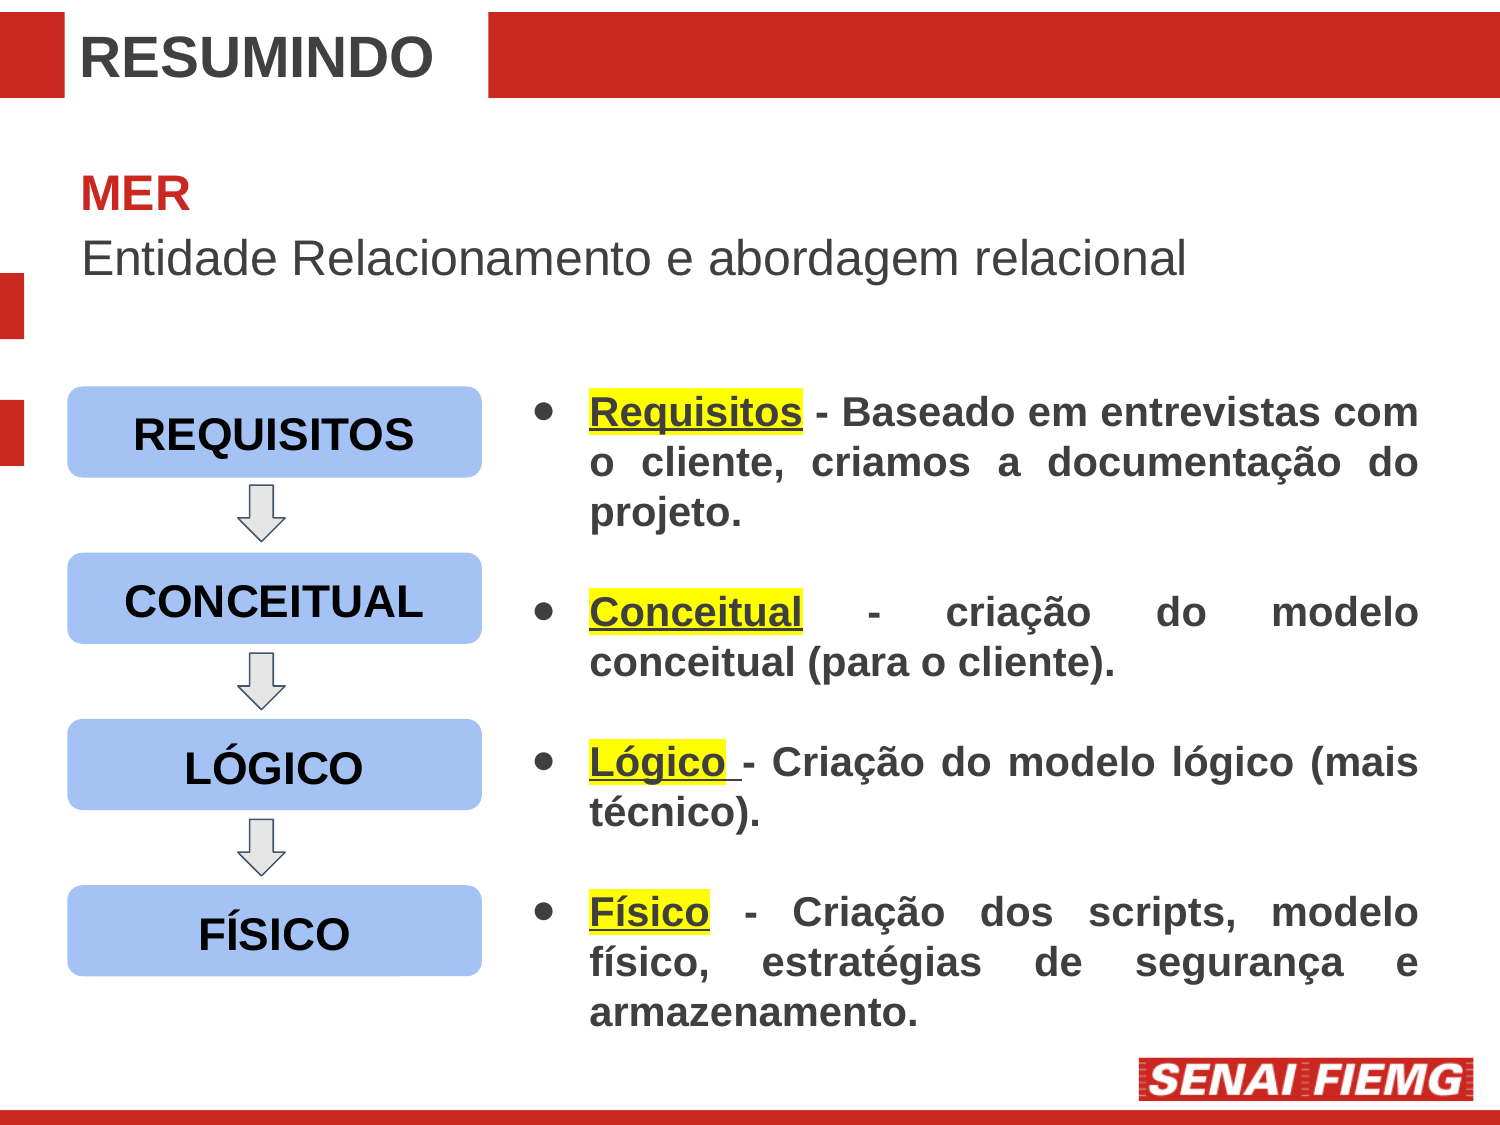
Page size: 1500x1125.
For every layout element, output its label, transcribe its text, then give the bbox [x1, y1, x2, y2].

text_box FÍSICO [67, 885, 482, 977]
text_box [0, 1110, 1126, 1125]
text_box Entidade Relacionamento e abordagem relacional [66, 218, 1435, 360]
picture [1131, 1047, 1500, 1125]
text_box [0, 273, 25, 340]
text_box RESUMINDO [65, 12, 488, 98]
text_box [0, 399, 25, 466]
text_box [0, 12, 65, 98]
text_box [237, 485, 286, 542]
text_box CONCEITUAL [67, 552, 482, 644]
text_box REQUISITOS [67, 386, 482, 478]
text_box [488, 12, 1500, 98]
text_box Requisitos - Baseado em entrevistas com o cliente, criamos a documentação do projeto. Conceitual - criação do modelo conceitual (para o cliente). Lógico - Criação do modelo lógico (mais técnico). Físico - Criação dos scripts, modelo físico, estratégias de segurança e armazenamento. [499, 376, 1435, 962]
text_box [237, 653, 286, 710]
text_box MER [65, 152, 1436, 229]
text_box [237, 819, 286, 876]
text_box LÓGICO [67, 718, 482, 811]
